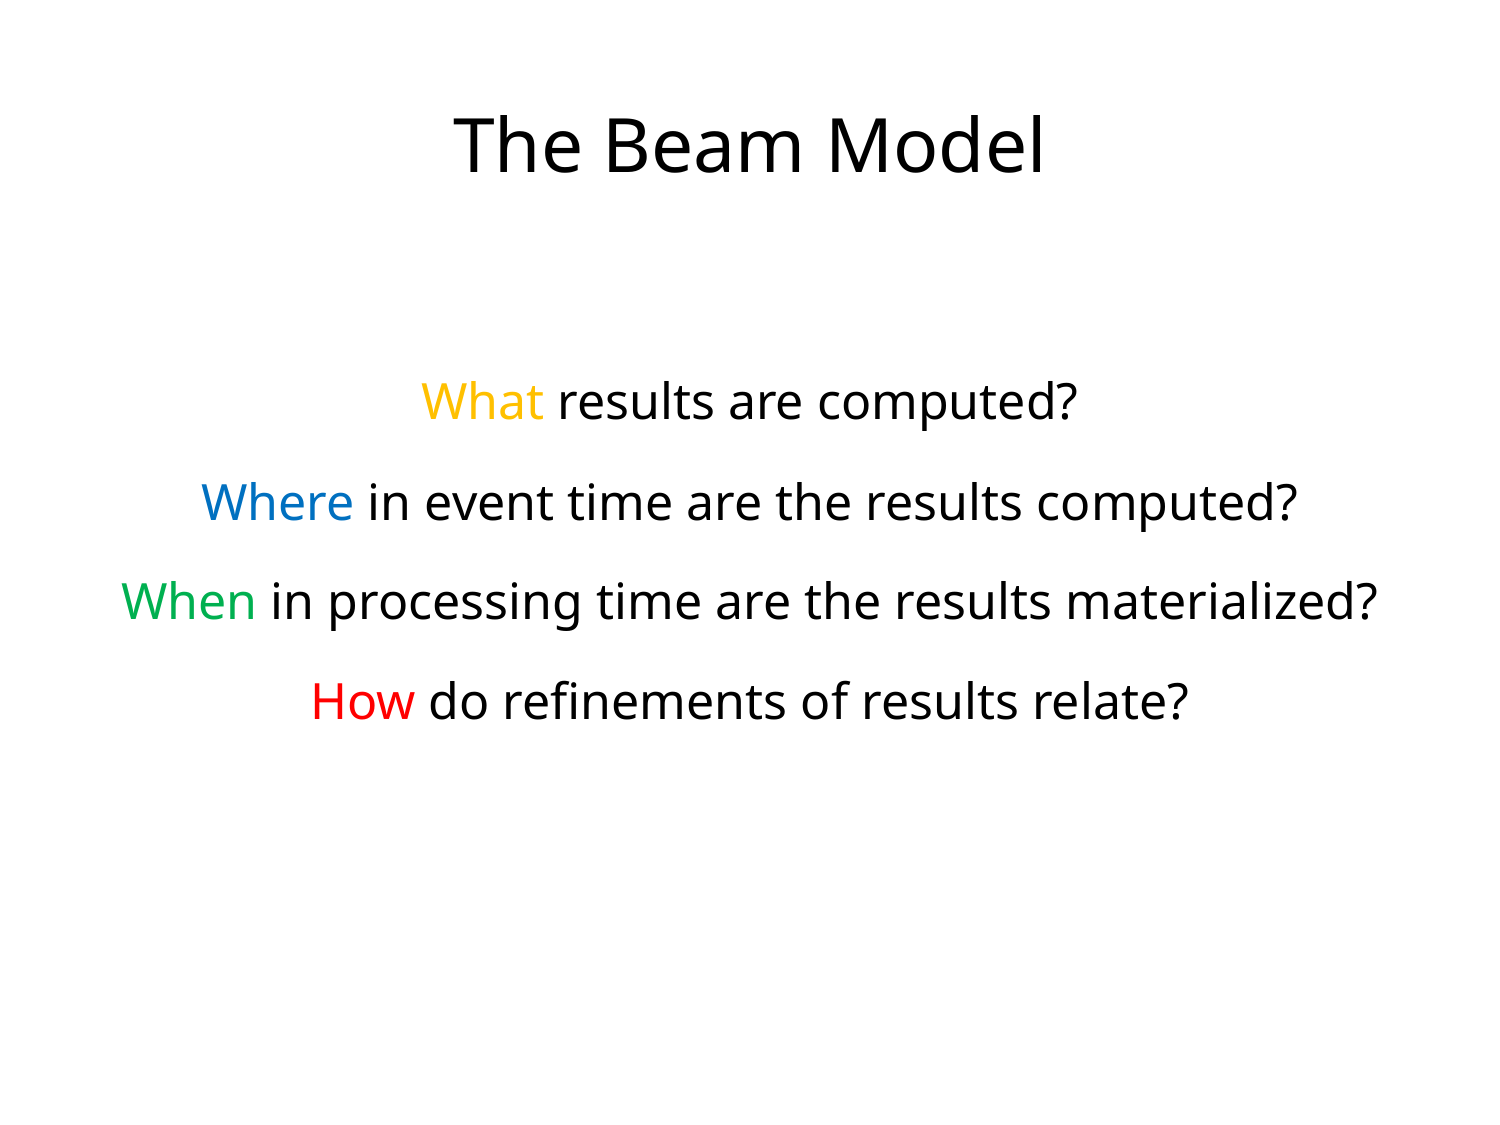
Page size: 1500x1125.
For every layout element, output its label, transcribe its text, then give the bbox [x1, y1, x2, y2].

text_box When in processing time are the results materialized? [0, 561, 1500, 637]
text_box What results are computed? [0, 361, 1500, 437]
text_box The Beam Model [0, 90, 1500, 203]
text_box Where in event time are the results computed? [0, 462, 1500, 538]
text_box How do refinements of results relate? [0, 662, 1500, 738]
